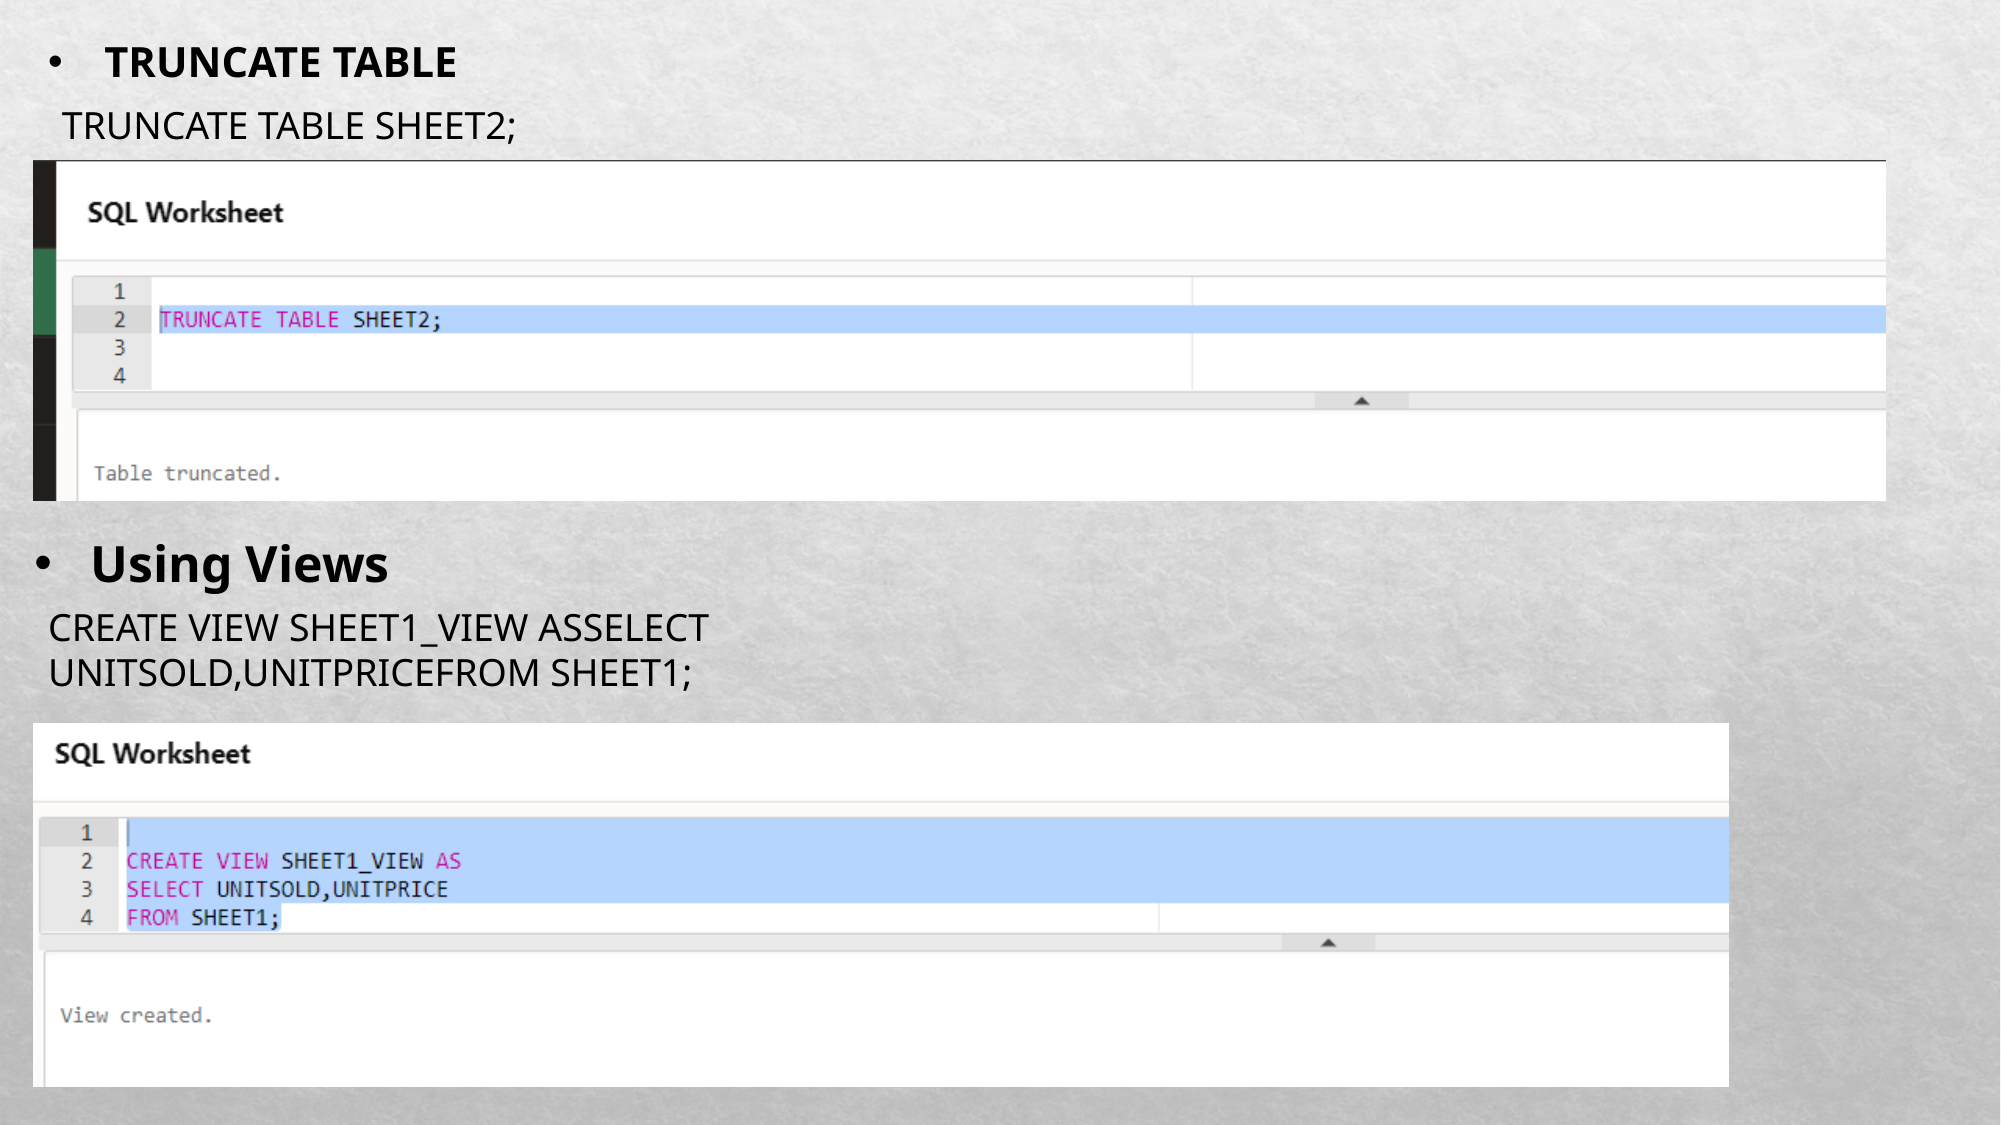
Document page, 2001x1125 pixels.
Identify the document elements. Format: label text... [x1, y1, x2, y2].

picture [33, 159, 1886, 502]
picture [33, 723, 1730, 1087]
text_box Using Views [19, 524, 1020, 600]
text_box CREATE VIEW SHEET1_VIEW ASSELECT UNITSOLD,UNITPRICEFROM SHEET1; [33, 596, 1034, 702]
text_box TRUNCATE TABLE SHEET2; [47, 94, 1053, 155]
text_box TRUNCATE TABLE [33, 28, 1034, 94]
